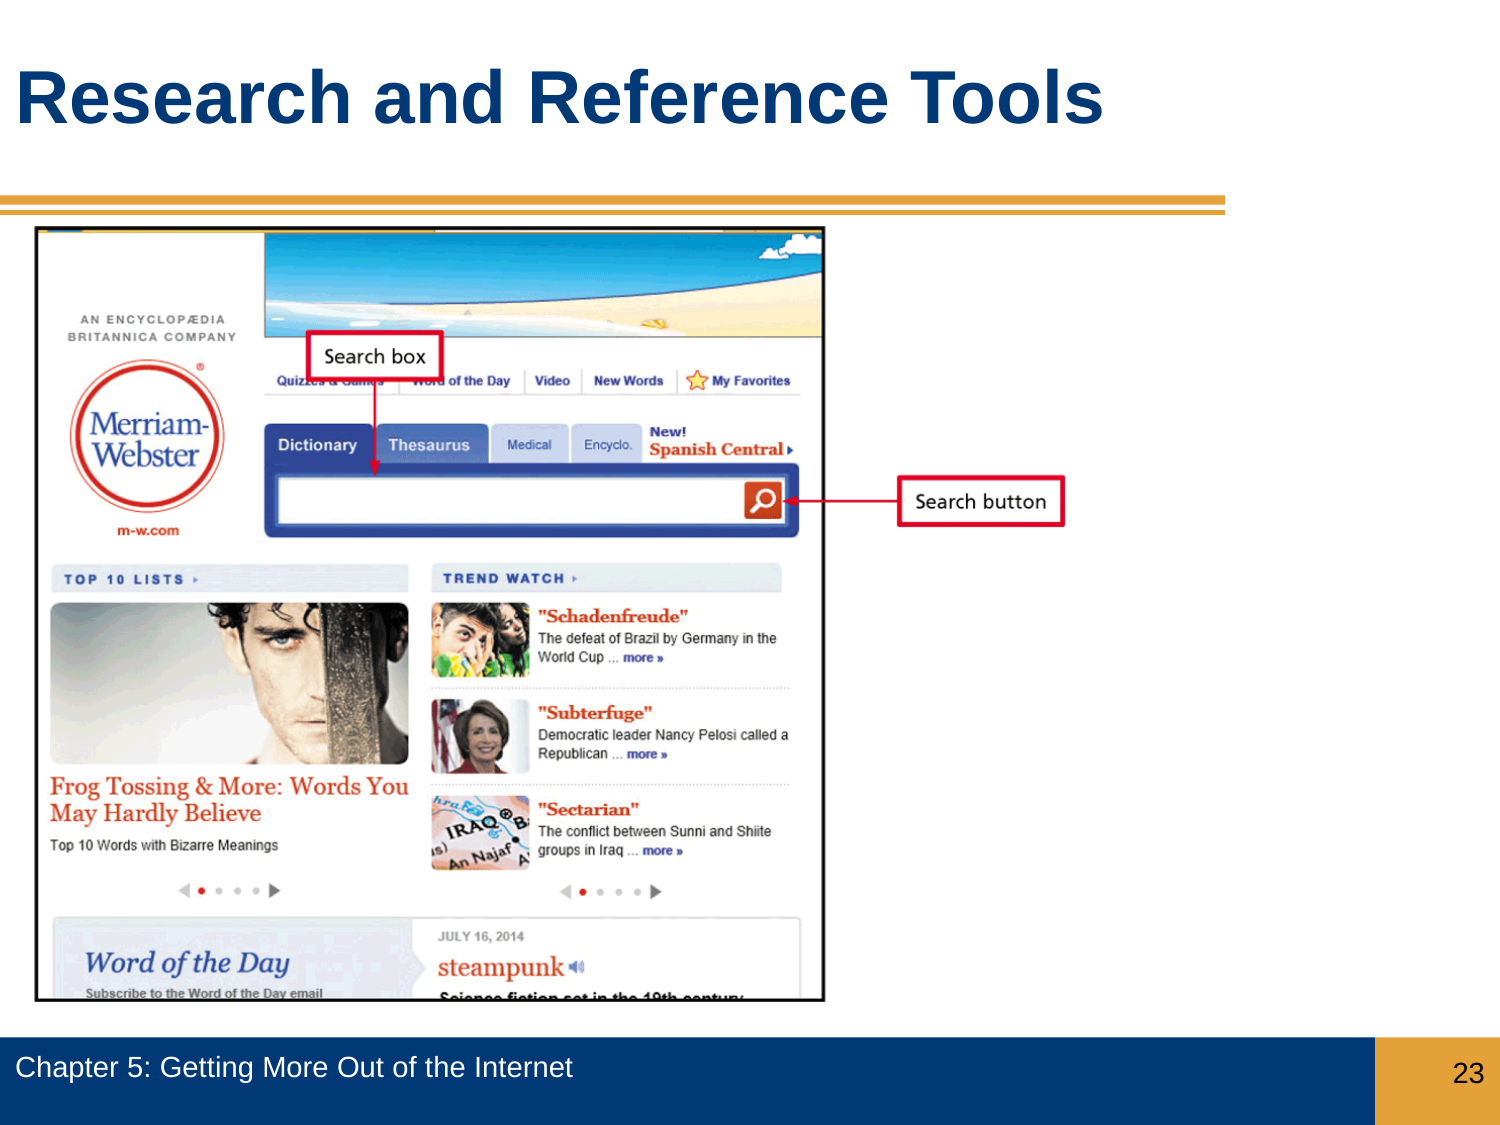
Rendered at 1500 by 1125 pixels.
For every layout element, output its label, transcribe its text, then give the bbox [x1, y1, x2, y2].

title Research and Reference Tools [0, 0, 1226, 188]
footer Chapter 5: Getting More Out of the Internet [0, 1040, 626, 1124]
slide_number 23 [1374, 1046, 1500, 1125]
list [33, 226, 1065, 1002]
